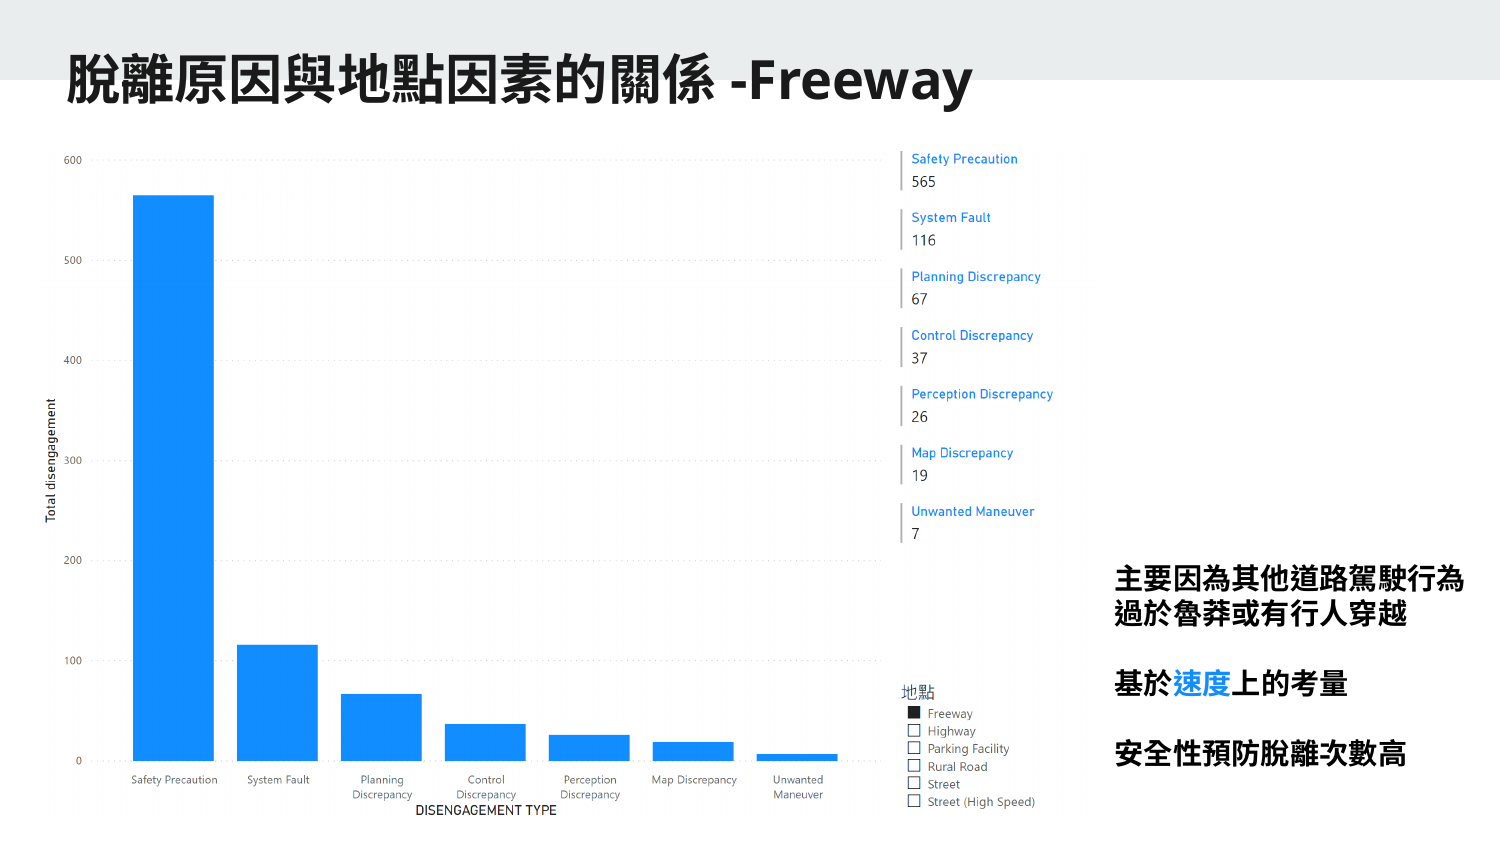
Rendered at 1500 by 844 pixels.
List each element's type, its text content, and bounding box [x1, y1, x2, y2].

title 脫離原因與地點因素的關係-Freeway [51, 30, 1281, 125]
text_box 主要因為其他道路駕駛行為 過於魯莽或有行人穿越 基於速度上的考量 安全性預防脫離次數高 [1105, 545, 1500, 677]
picture [36, 146, 1100, 817]
